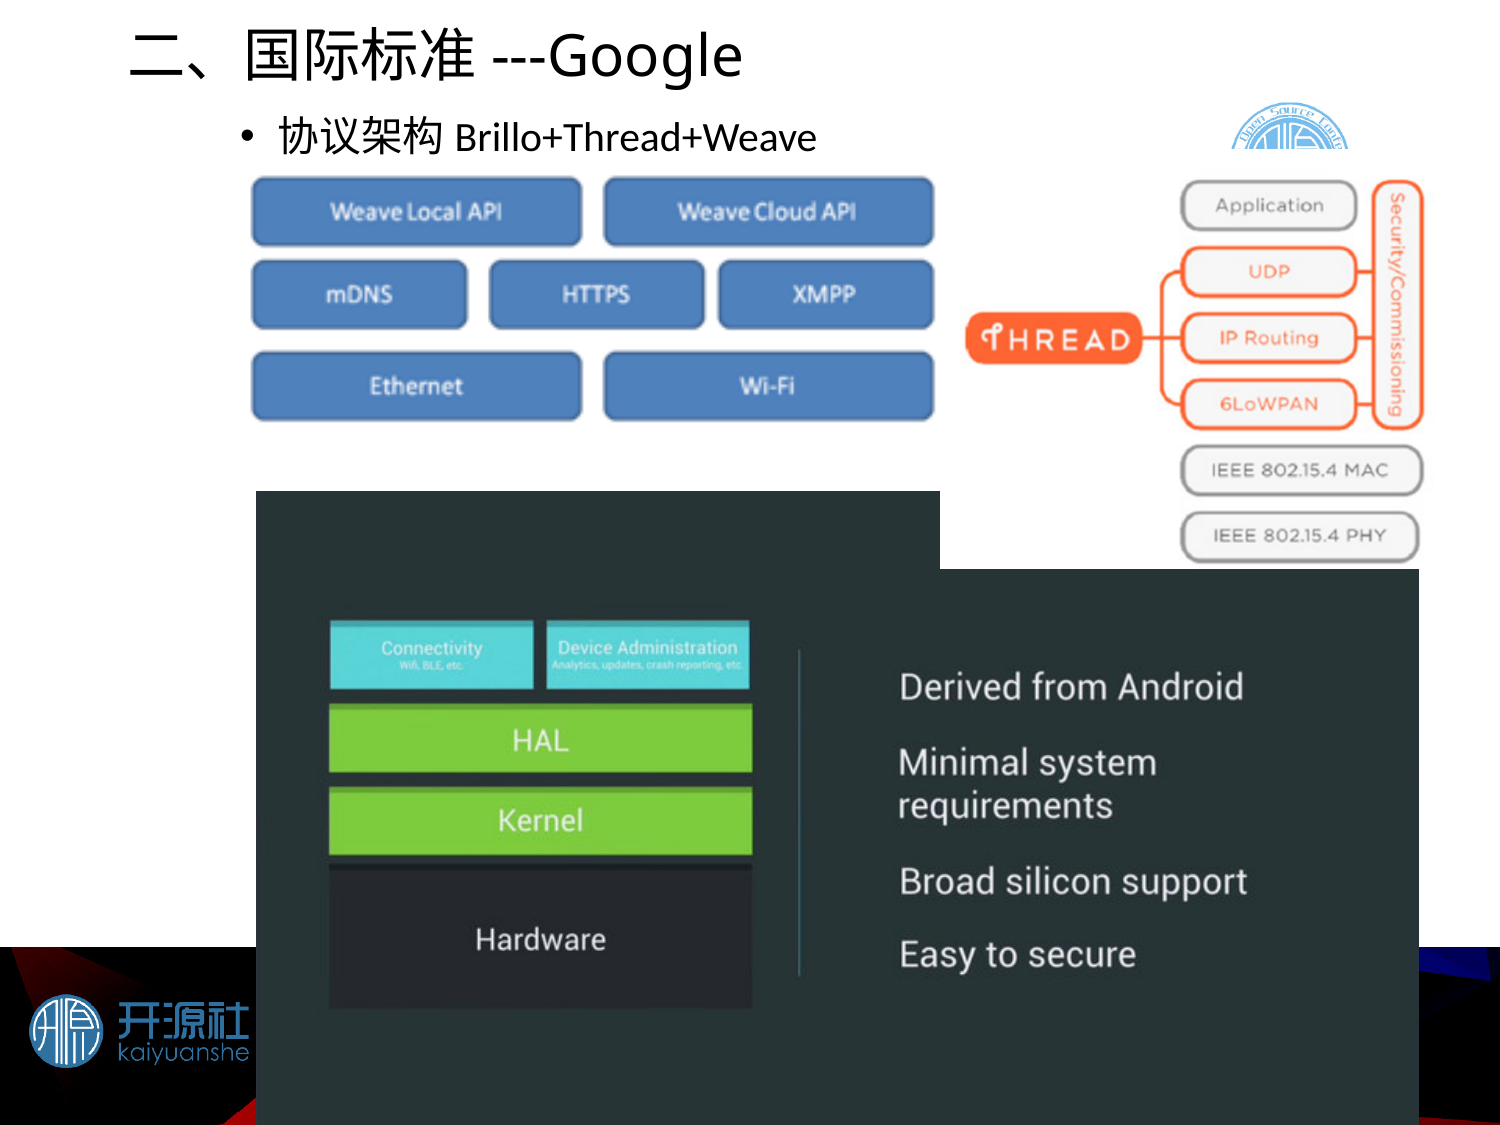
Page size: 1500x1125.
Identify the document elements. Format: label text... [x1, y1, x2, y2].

picture [249, 174, 938, 425]
picture [1199, 103, 1397, 112]
list 协议架构Brillo+Thread+Weave [150, 112, 1463, 963]
title 二、国际标准---Google [112, 12, 1407, 103]
picture [0, 149, 1500, 1125]
